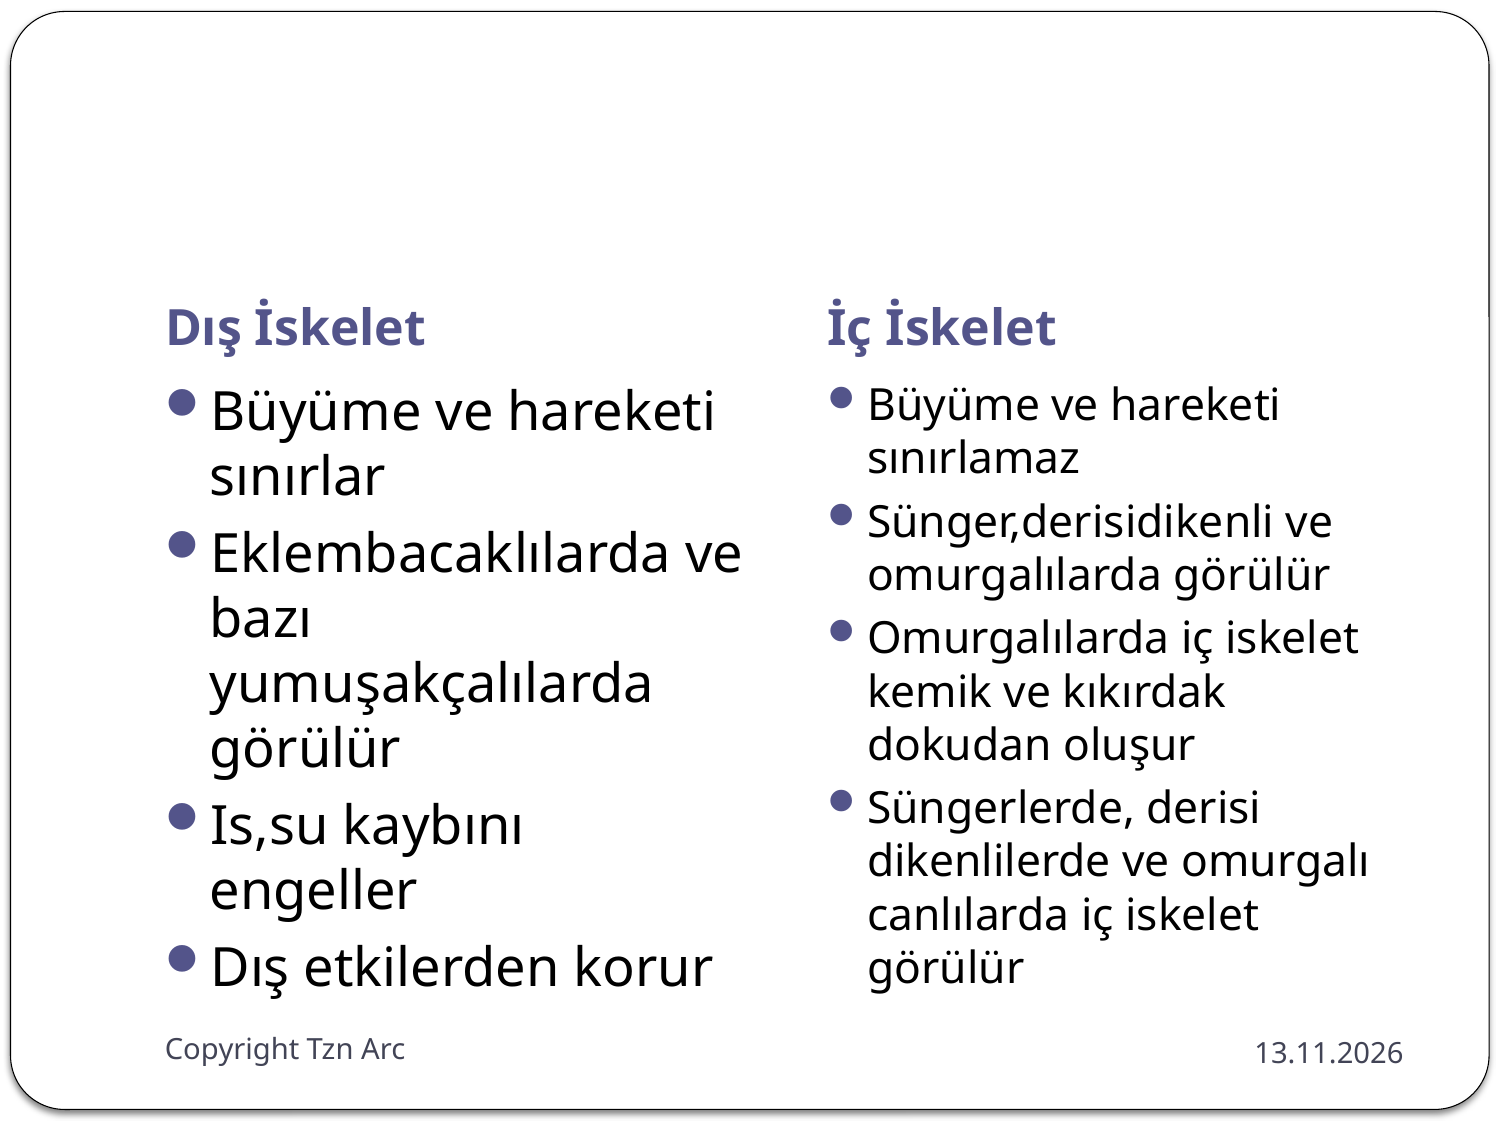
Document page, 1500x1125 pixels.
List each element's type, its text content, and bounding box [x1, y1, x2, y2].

list Büyüme ve hareketi sınırlar Eklembacaklılarda ve bazı yumuşakçalılarda görülür Is,su kaybını engeller Dış etkilerden korur [150, 368, 763, 1007]
footer Copyright Tzn Arc [150, 1012, 800, 1088]
list Dış İskelet [149, 236, 763, 364]
list Büyüme ve hareketi sınırlamaz Sünger,derisidikenli ve omurgalılarda görülür Omurgalılarda iç iskelet kemik ve kıkırdak dokudan oluşur Süngerlerde, derisi dikenlilerde ve omurgalı canlılarda iç iskelet görülür [812, 368, 1425, 1007]
list İç İskelet [811, 236, 1426, 364]
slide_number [1012, 1015, 1419, 1094]
